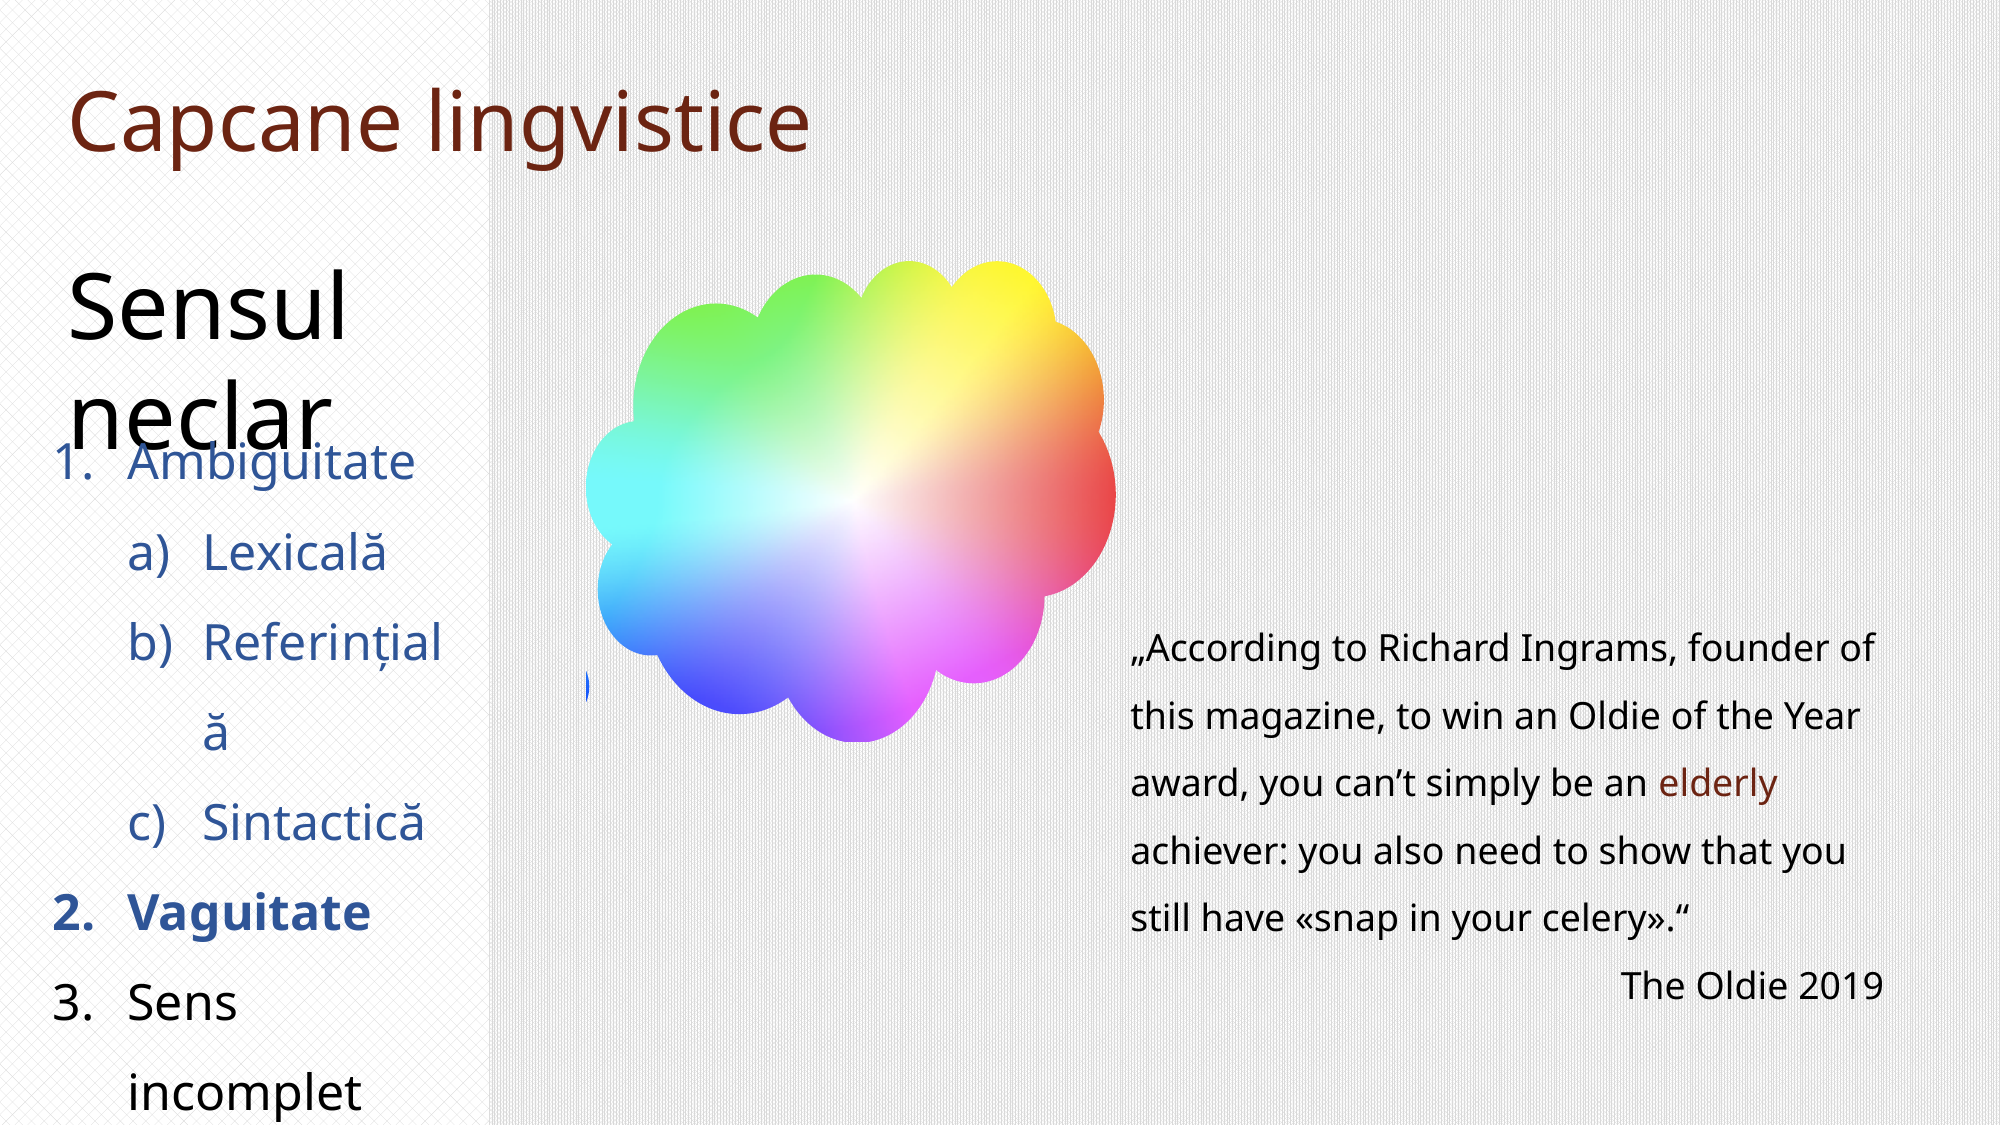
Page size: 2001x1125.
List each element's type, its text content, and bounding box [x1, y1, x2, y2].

text_box Capcane lingvistice [52, 61, 1370, 176]
text_box Ambiguitate Lexicală Referințială Sintactică Vaguitate Sens incomplet Incoerență generală [37, 392, 462, 1125]
text_box „According to Richard Ingrams, founder of this magazine, to win an Oldie of the Year award, you can’t simply be an elderly achiever: you also need to show that you still have «snap in your celery».“ The Oldie 2019 [1115, 594, 1900, 1015]
text_box Sensul neclar [52, 240, 587, 476]
text_box [0, 0, 490, 1125]
picture [586, 259, 1116, 742]
